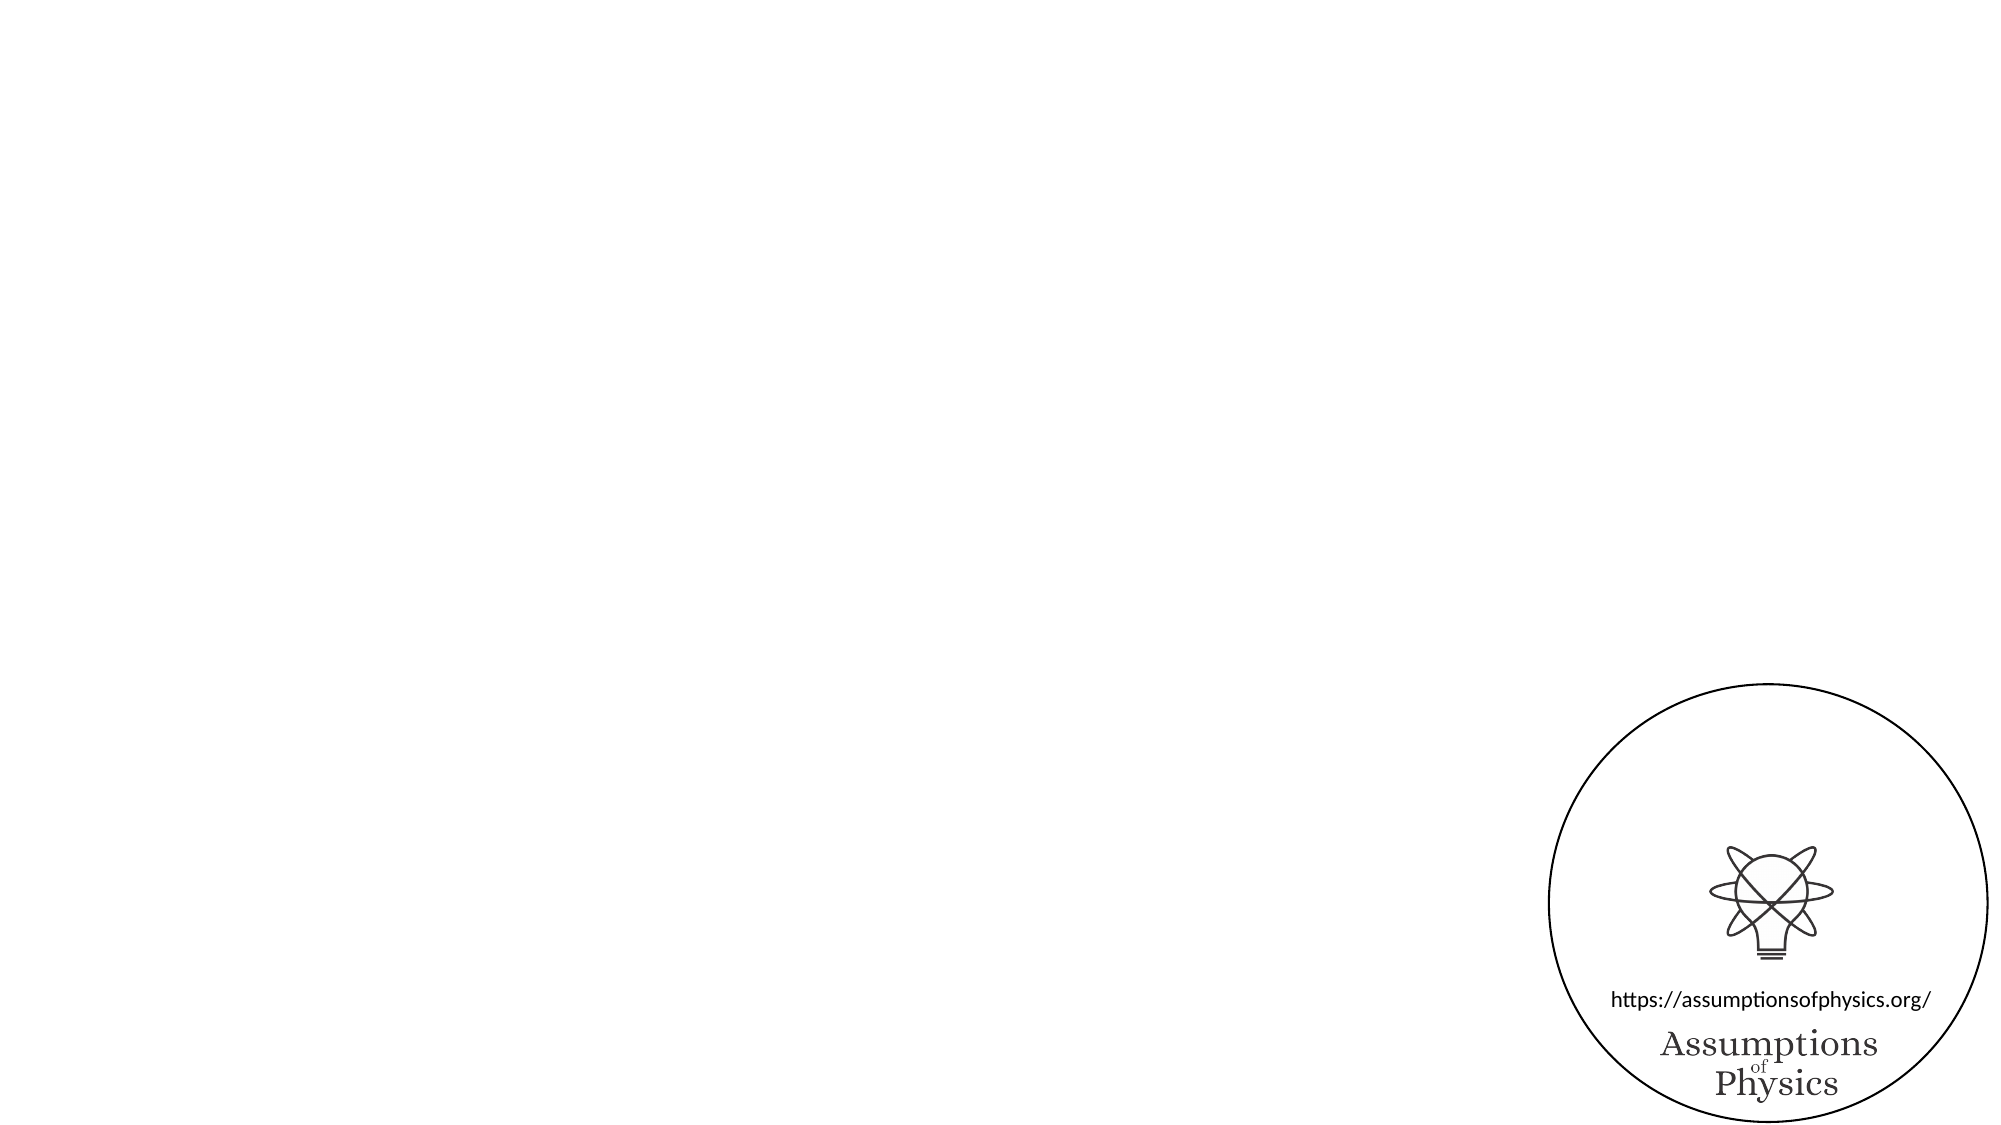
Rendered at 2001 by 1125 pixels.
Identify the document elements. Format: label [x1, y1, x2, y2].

picture [1660, 1029, 1877, 1103]
picture [1709, 846, 1834, 960]
